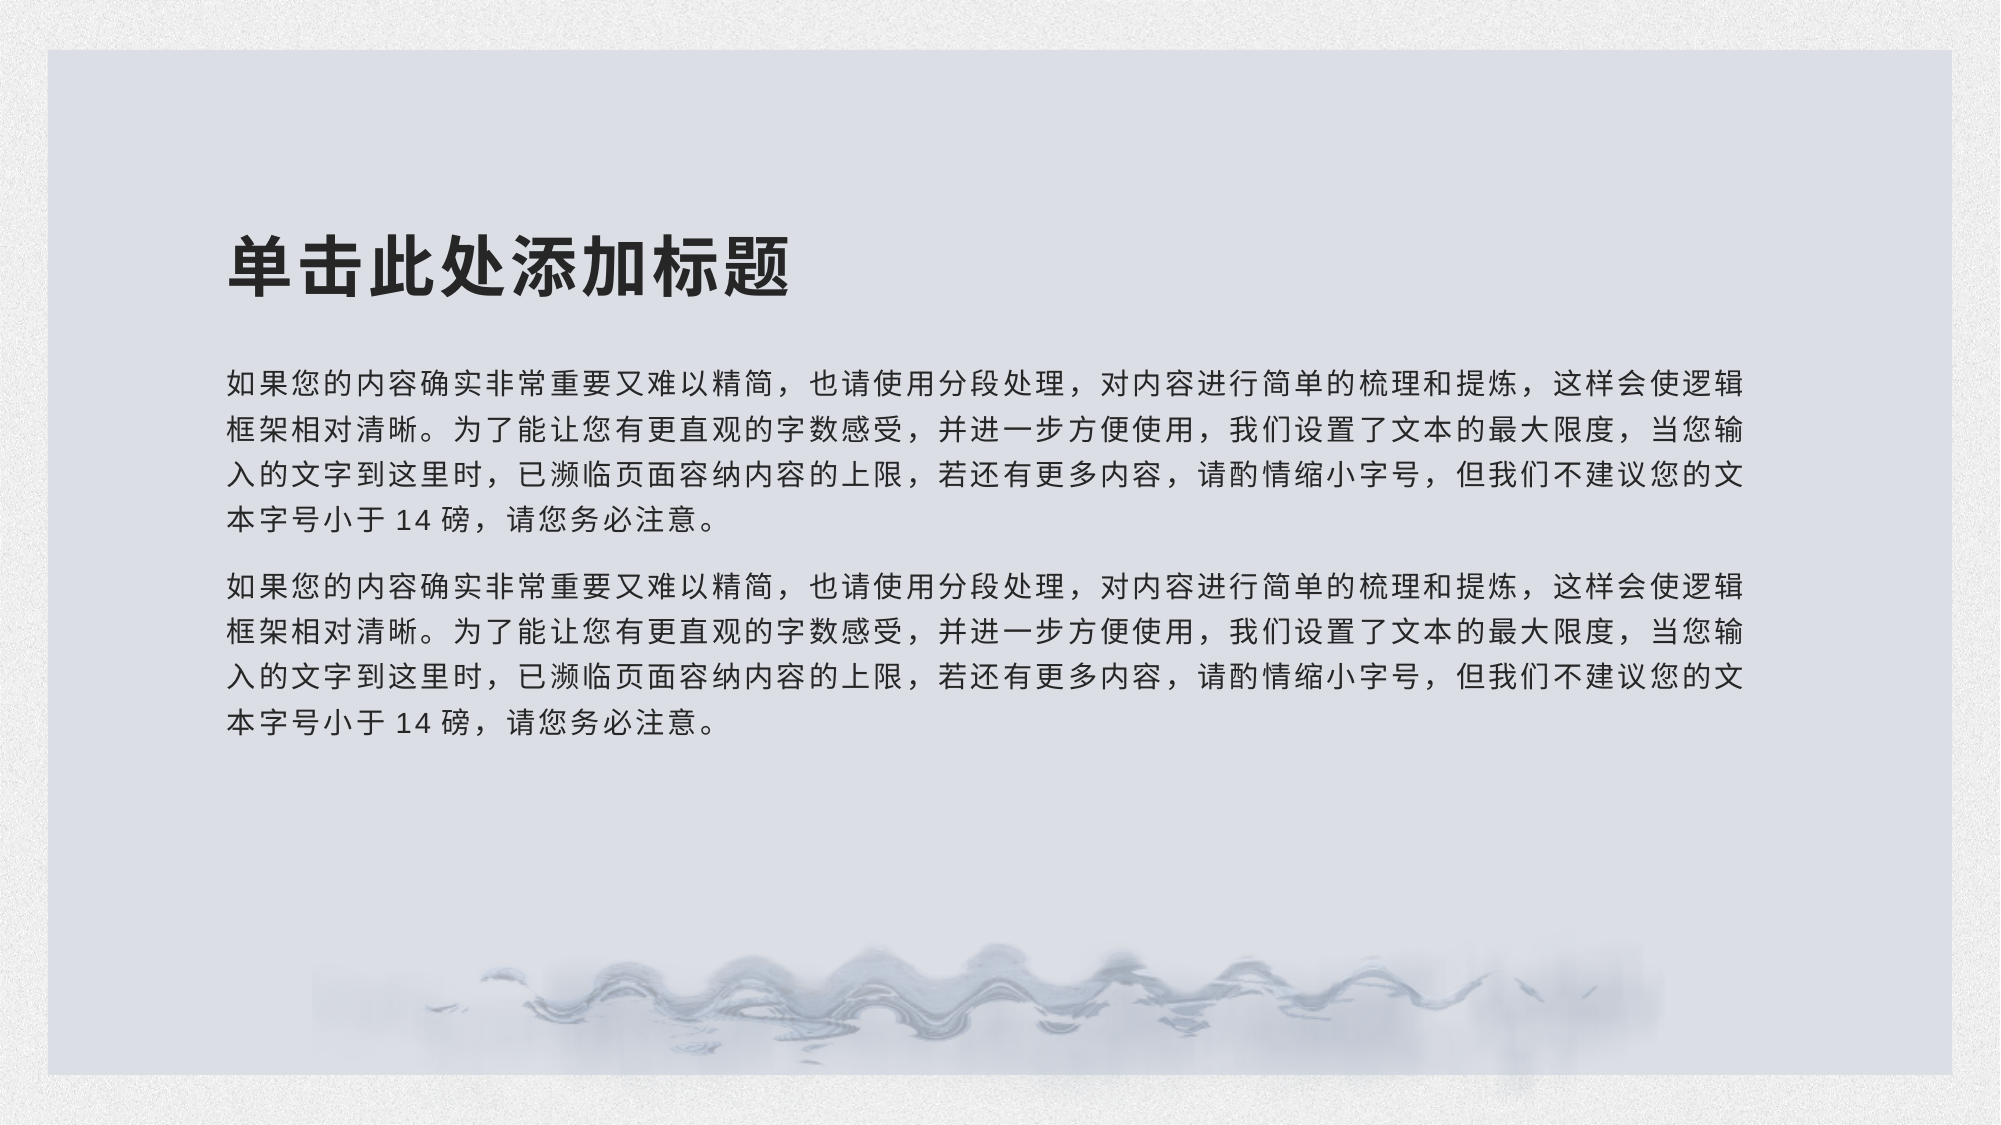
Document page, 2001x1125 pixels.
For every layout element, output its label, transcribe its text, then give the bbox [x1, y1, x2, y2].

list 如果您的内容确实非常重要又难以精简，也请使用分段处理，对内容进行简单的梳理和提炼，这样会使逻辑框架相对清晰。为了能让您有更直观的字数感受，并进一步方便使用，我们设置了文本的最大限度，当您输入的文字到这里时，已濒临页面容纳内容的上限，若还有更多内容，请酌情缩小字号，但我们不建议您的文本字号小于14磅，请您务必注意。 如果您的内容确实非常重要又难以精简，也请使用分段处理，对内容进行简单的梳理和提炼，这样会使逻辑框架相对清晰。为了能让您有更直观的字数感受，并进一步方便使用，我们设置了文本的最大限度，当您输入的文字到这里时，已濒临页面容纳内容的上限，若还有更多内容，请酌情缩小字号，但我们不建议您的文本字号小于14磅，请您务必注意。 [210, 354, 1790, 921]
title 单击此处添加标题 [210, 204, 1790, 324]
picture [0, 0, 2001, 1125]
